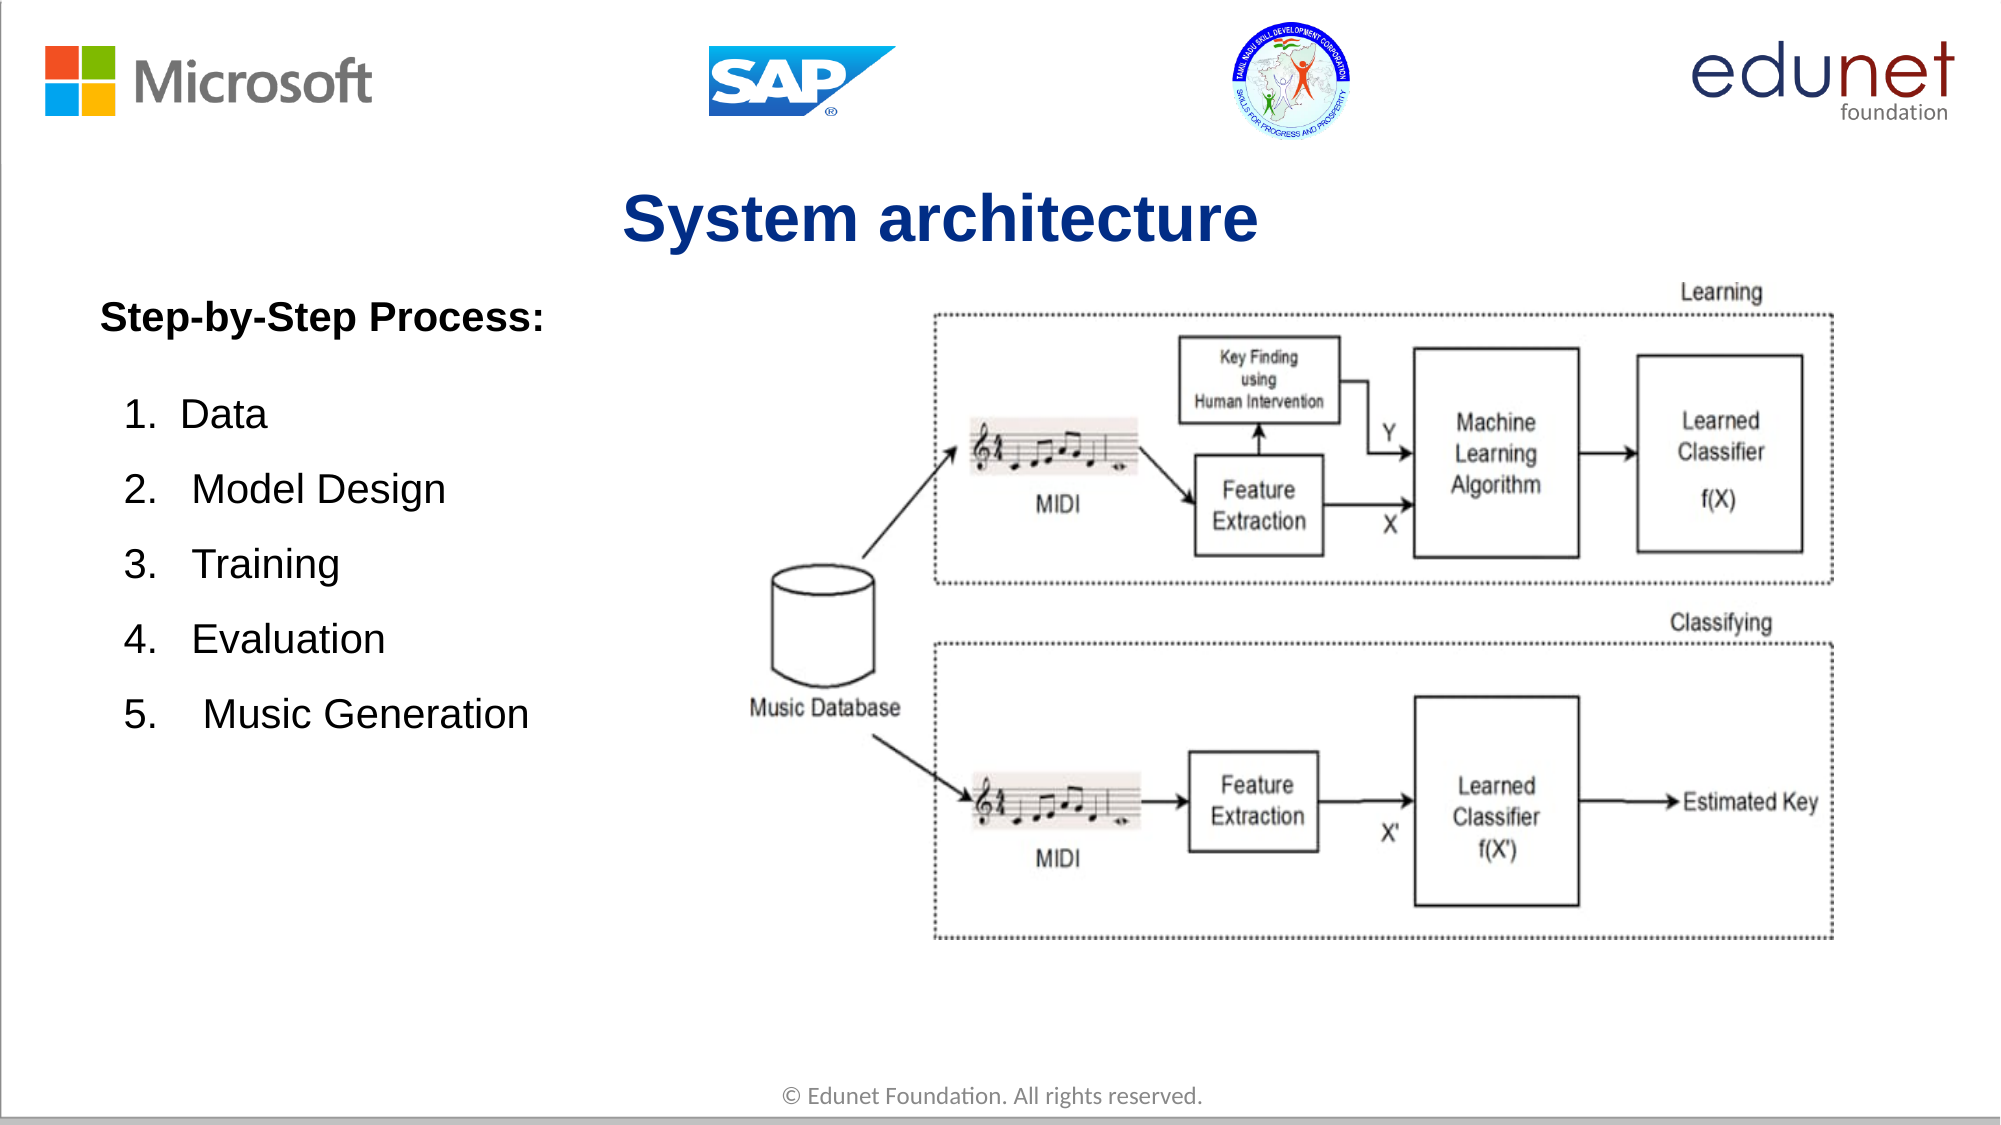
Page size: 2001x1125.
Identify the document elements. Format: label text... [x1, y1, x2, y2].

picture [1686, 37, 1957, 125]
title System architecture [604, 171, 1279, 263]
text_box Step-by-Step Process: [84, 282, 710, 375]
picture [709, 48, 896, 116]
text_box Data Model Design Training Evaluation Music Generation [108, 375, 587, 940]
picture [45, 46, 372, 116]
picture [0, 0, 2001, 1125]
picture [1232, 22, 1350, 140]
footer © Edunet Foundation. All rights reserved. [655, 1065, 1331, 1125]
